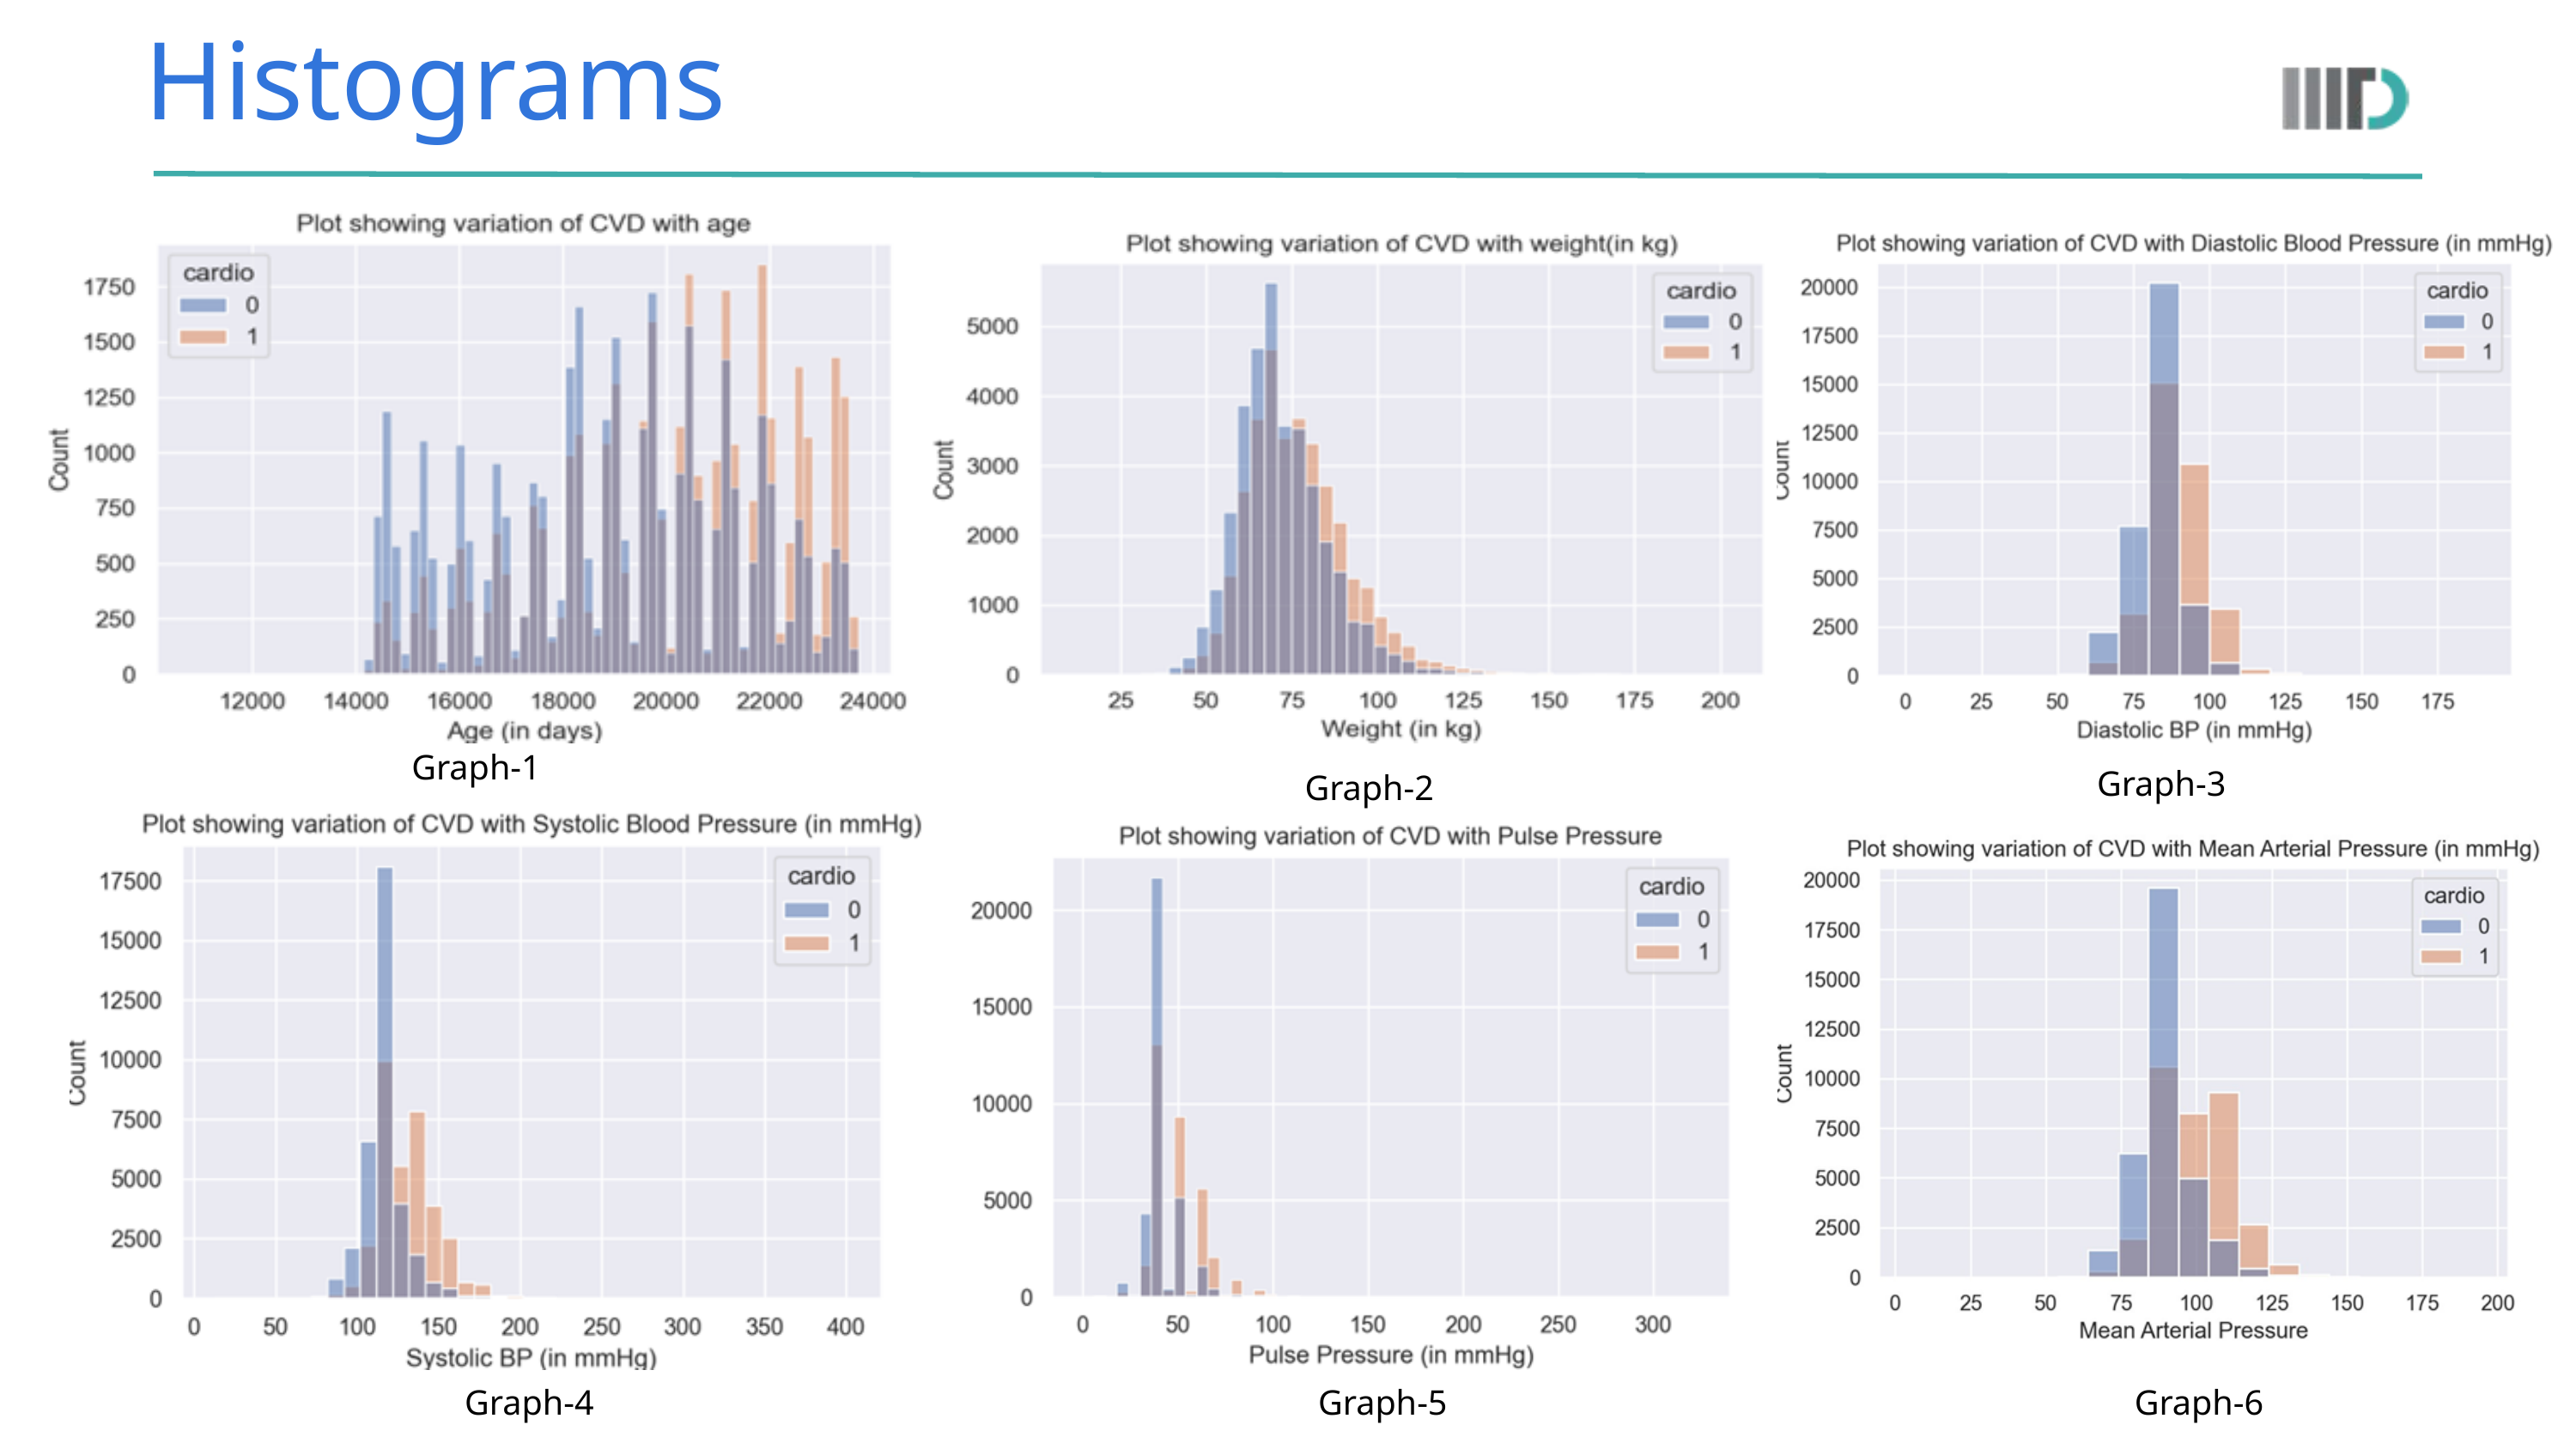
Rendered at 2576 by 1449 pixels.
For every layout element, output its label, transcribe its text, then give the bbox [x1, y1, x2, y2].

text_box [1777, 825, 2546, 1345]
text_box [962, 808, 1743, 1370]
text_box Graph-1 [39, 739, 913, 787]
text_box Graph-6 [1852, 1373, 2546, 1422]
text_box Histograms [144, 12, 808, 142]
text_box Graph-4 [145, 1373, 914, 1422]
text_box Graph-5 [992, 1373, 1773, 1422]
text_box Graph-3 [1853, 755, 2470, 803]
text_box [1777, 197, 2576, 744]
text_box [70, 799, 928, 1370]
text_box [2275, 52, 2423, 148]
text_box [927, 198, 1777, 743]
text_box [39, 179, 914, 744]
text_box Graph-2 [962, 759, 1777, 808]
